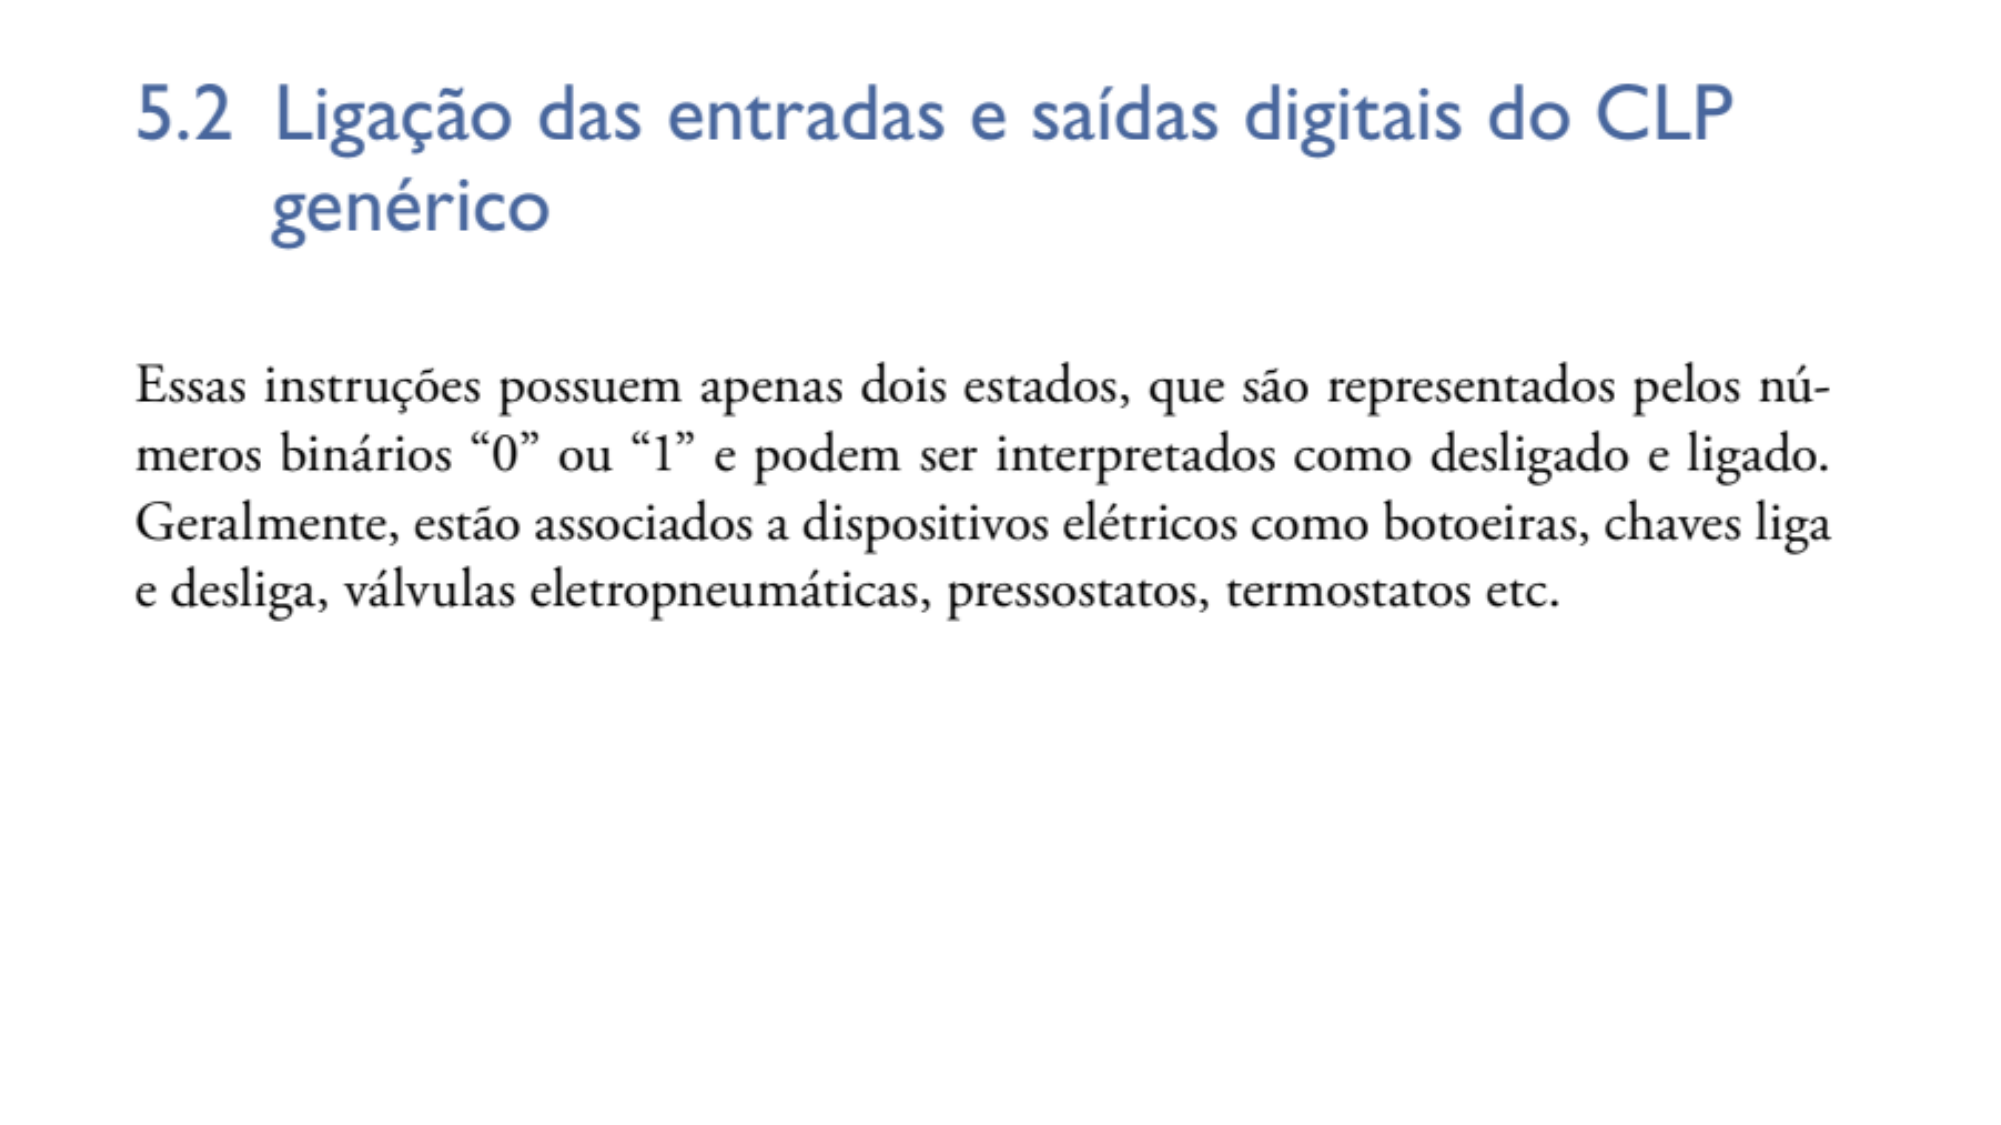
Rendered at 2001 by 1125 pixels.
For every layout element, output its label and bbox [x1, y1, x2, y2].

list [99, 60, 1870, 653]
